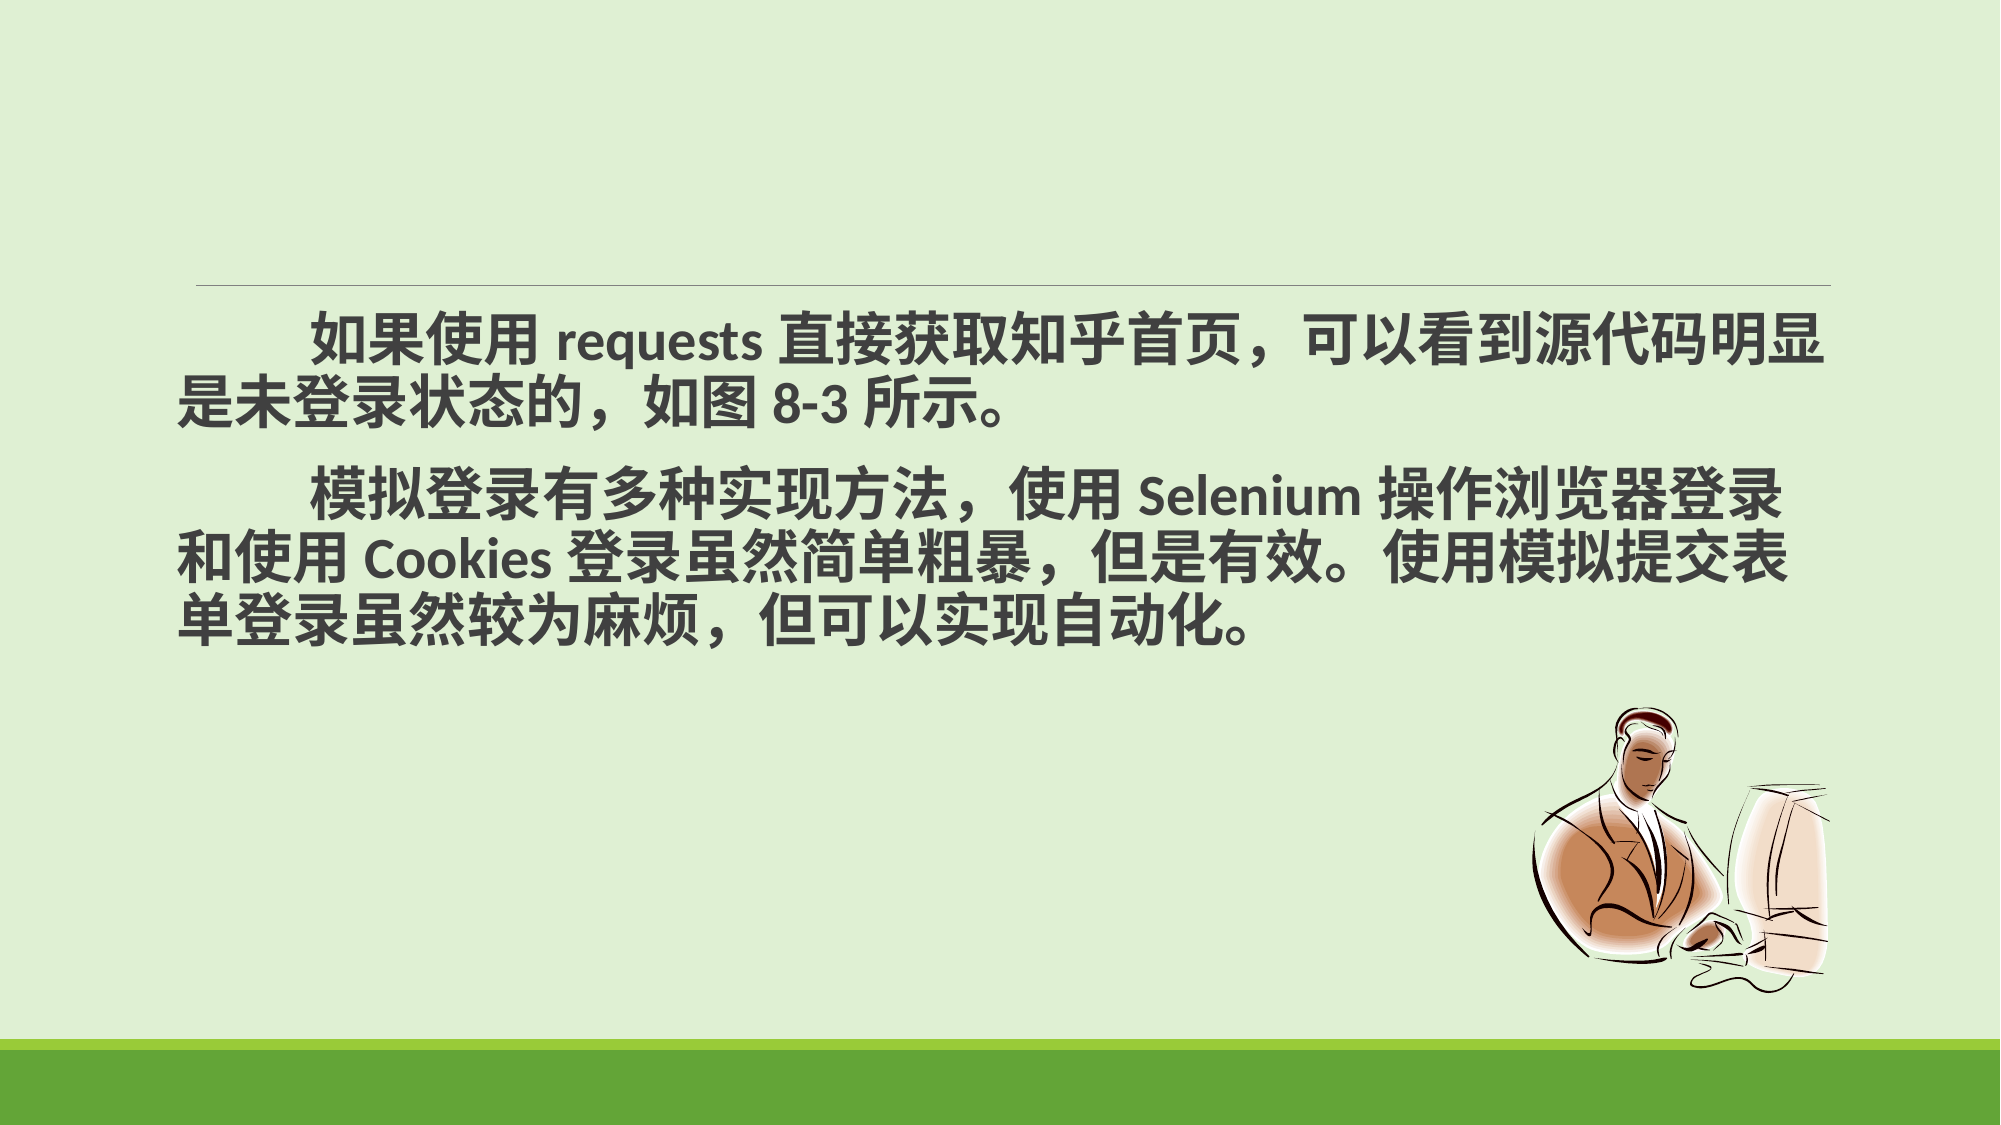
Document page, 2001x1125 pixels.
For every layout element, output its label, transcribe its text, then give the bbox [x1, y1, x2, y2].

list 如果使用requests直接获取知乎首页，可以看到源代码明显是未登录状态的，如图8-3所示。 模拟登录有多种实现方法，使用Selenium操作浏览器登录和使用Cookies登录虽然简单粗暴，但是有效。使用模拟提交表单登录虽然较为麻烦，但可以实现自动化。 [160, 302, 1830, 963]
picture [1522, 704, 1831, 997]
